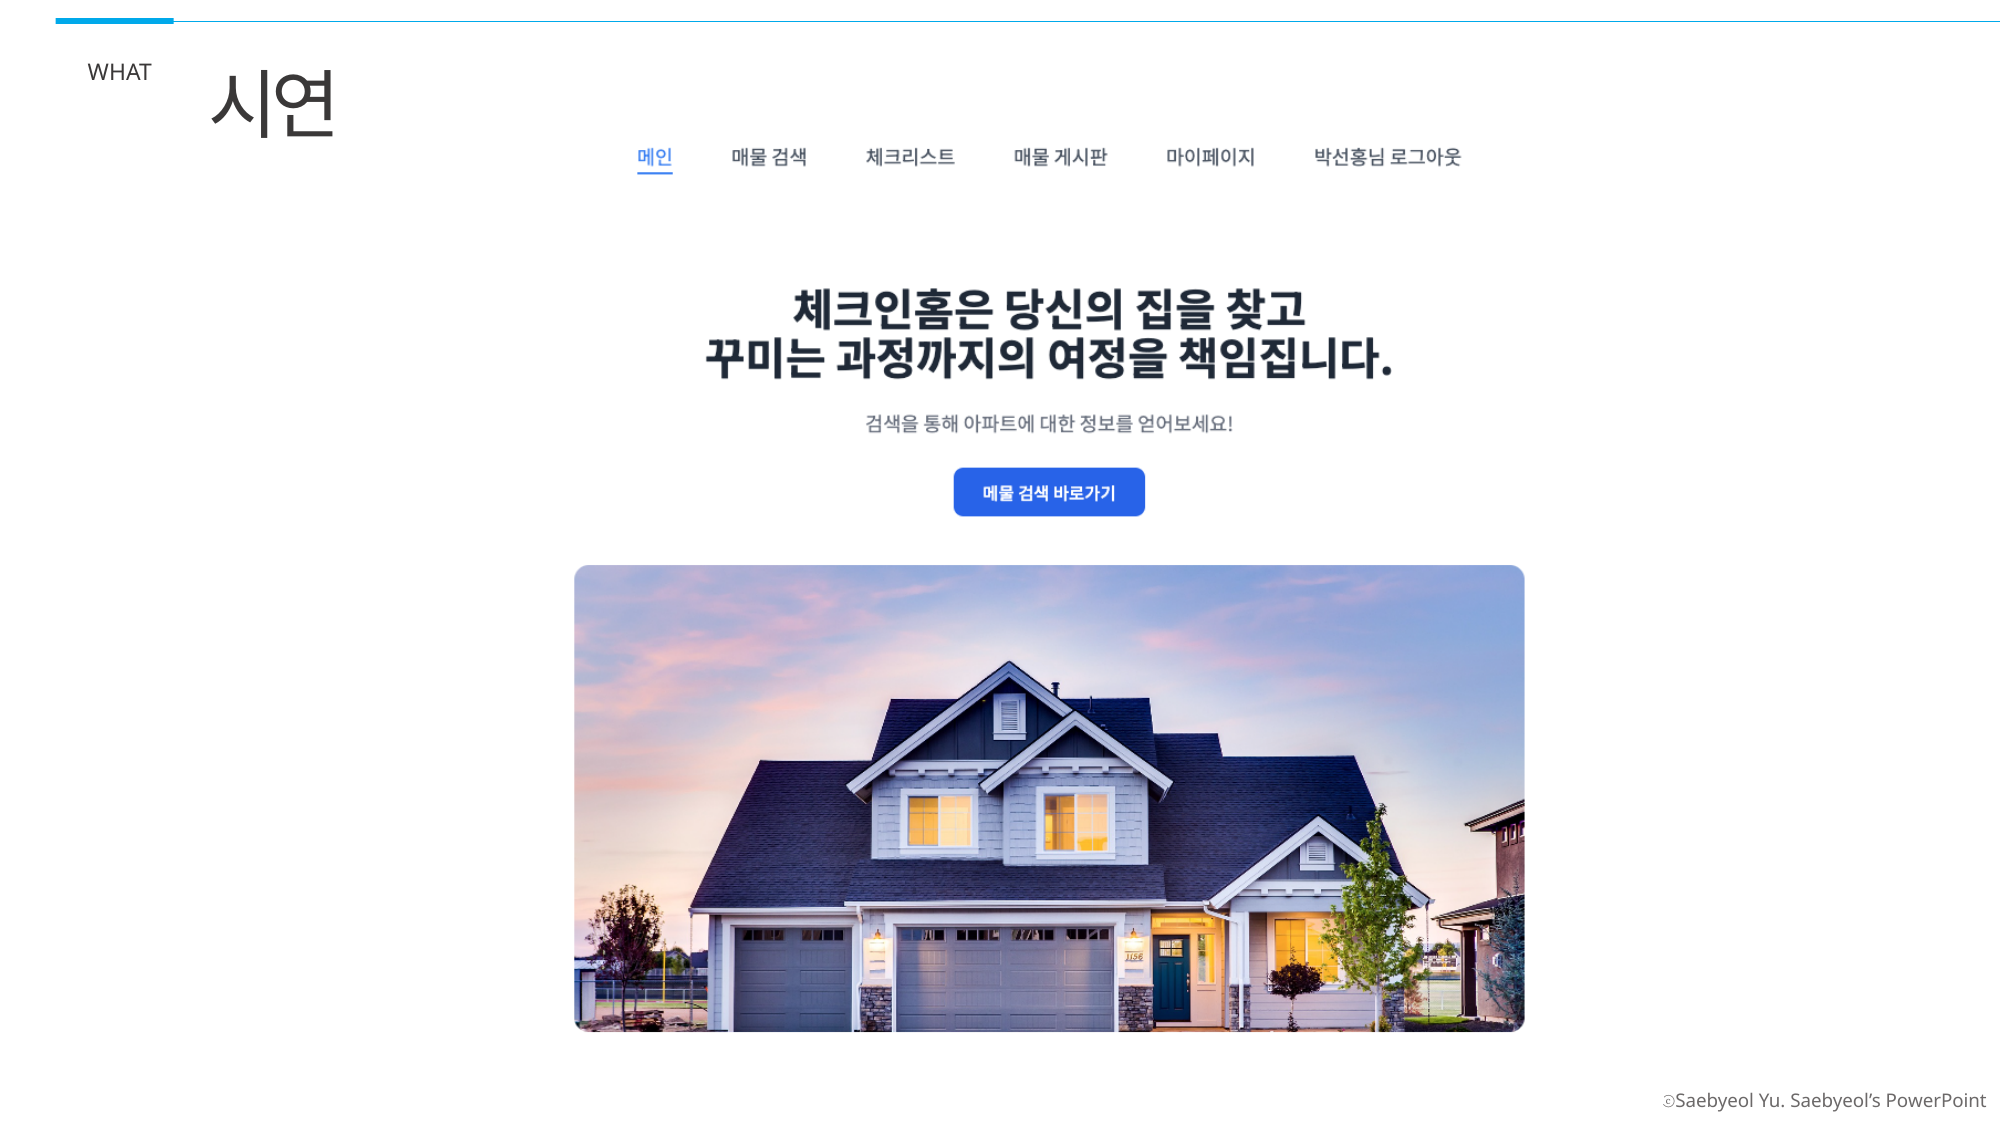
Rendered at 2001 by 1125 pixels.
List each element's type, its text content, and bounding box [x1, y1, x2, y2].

text_box 시연 [193, 50, 356, 155]
text_box [54, 17, 175, 25]
picture [425, 128, 1664, 1104]
text_box WHAT [72, 50, 167, 93]
